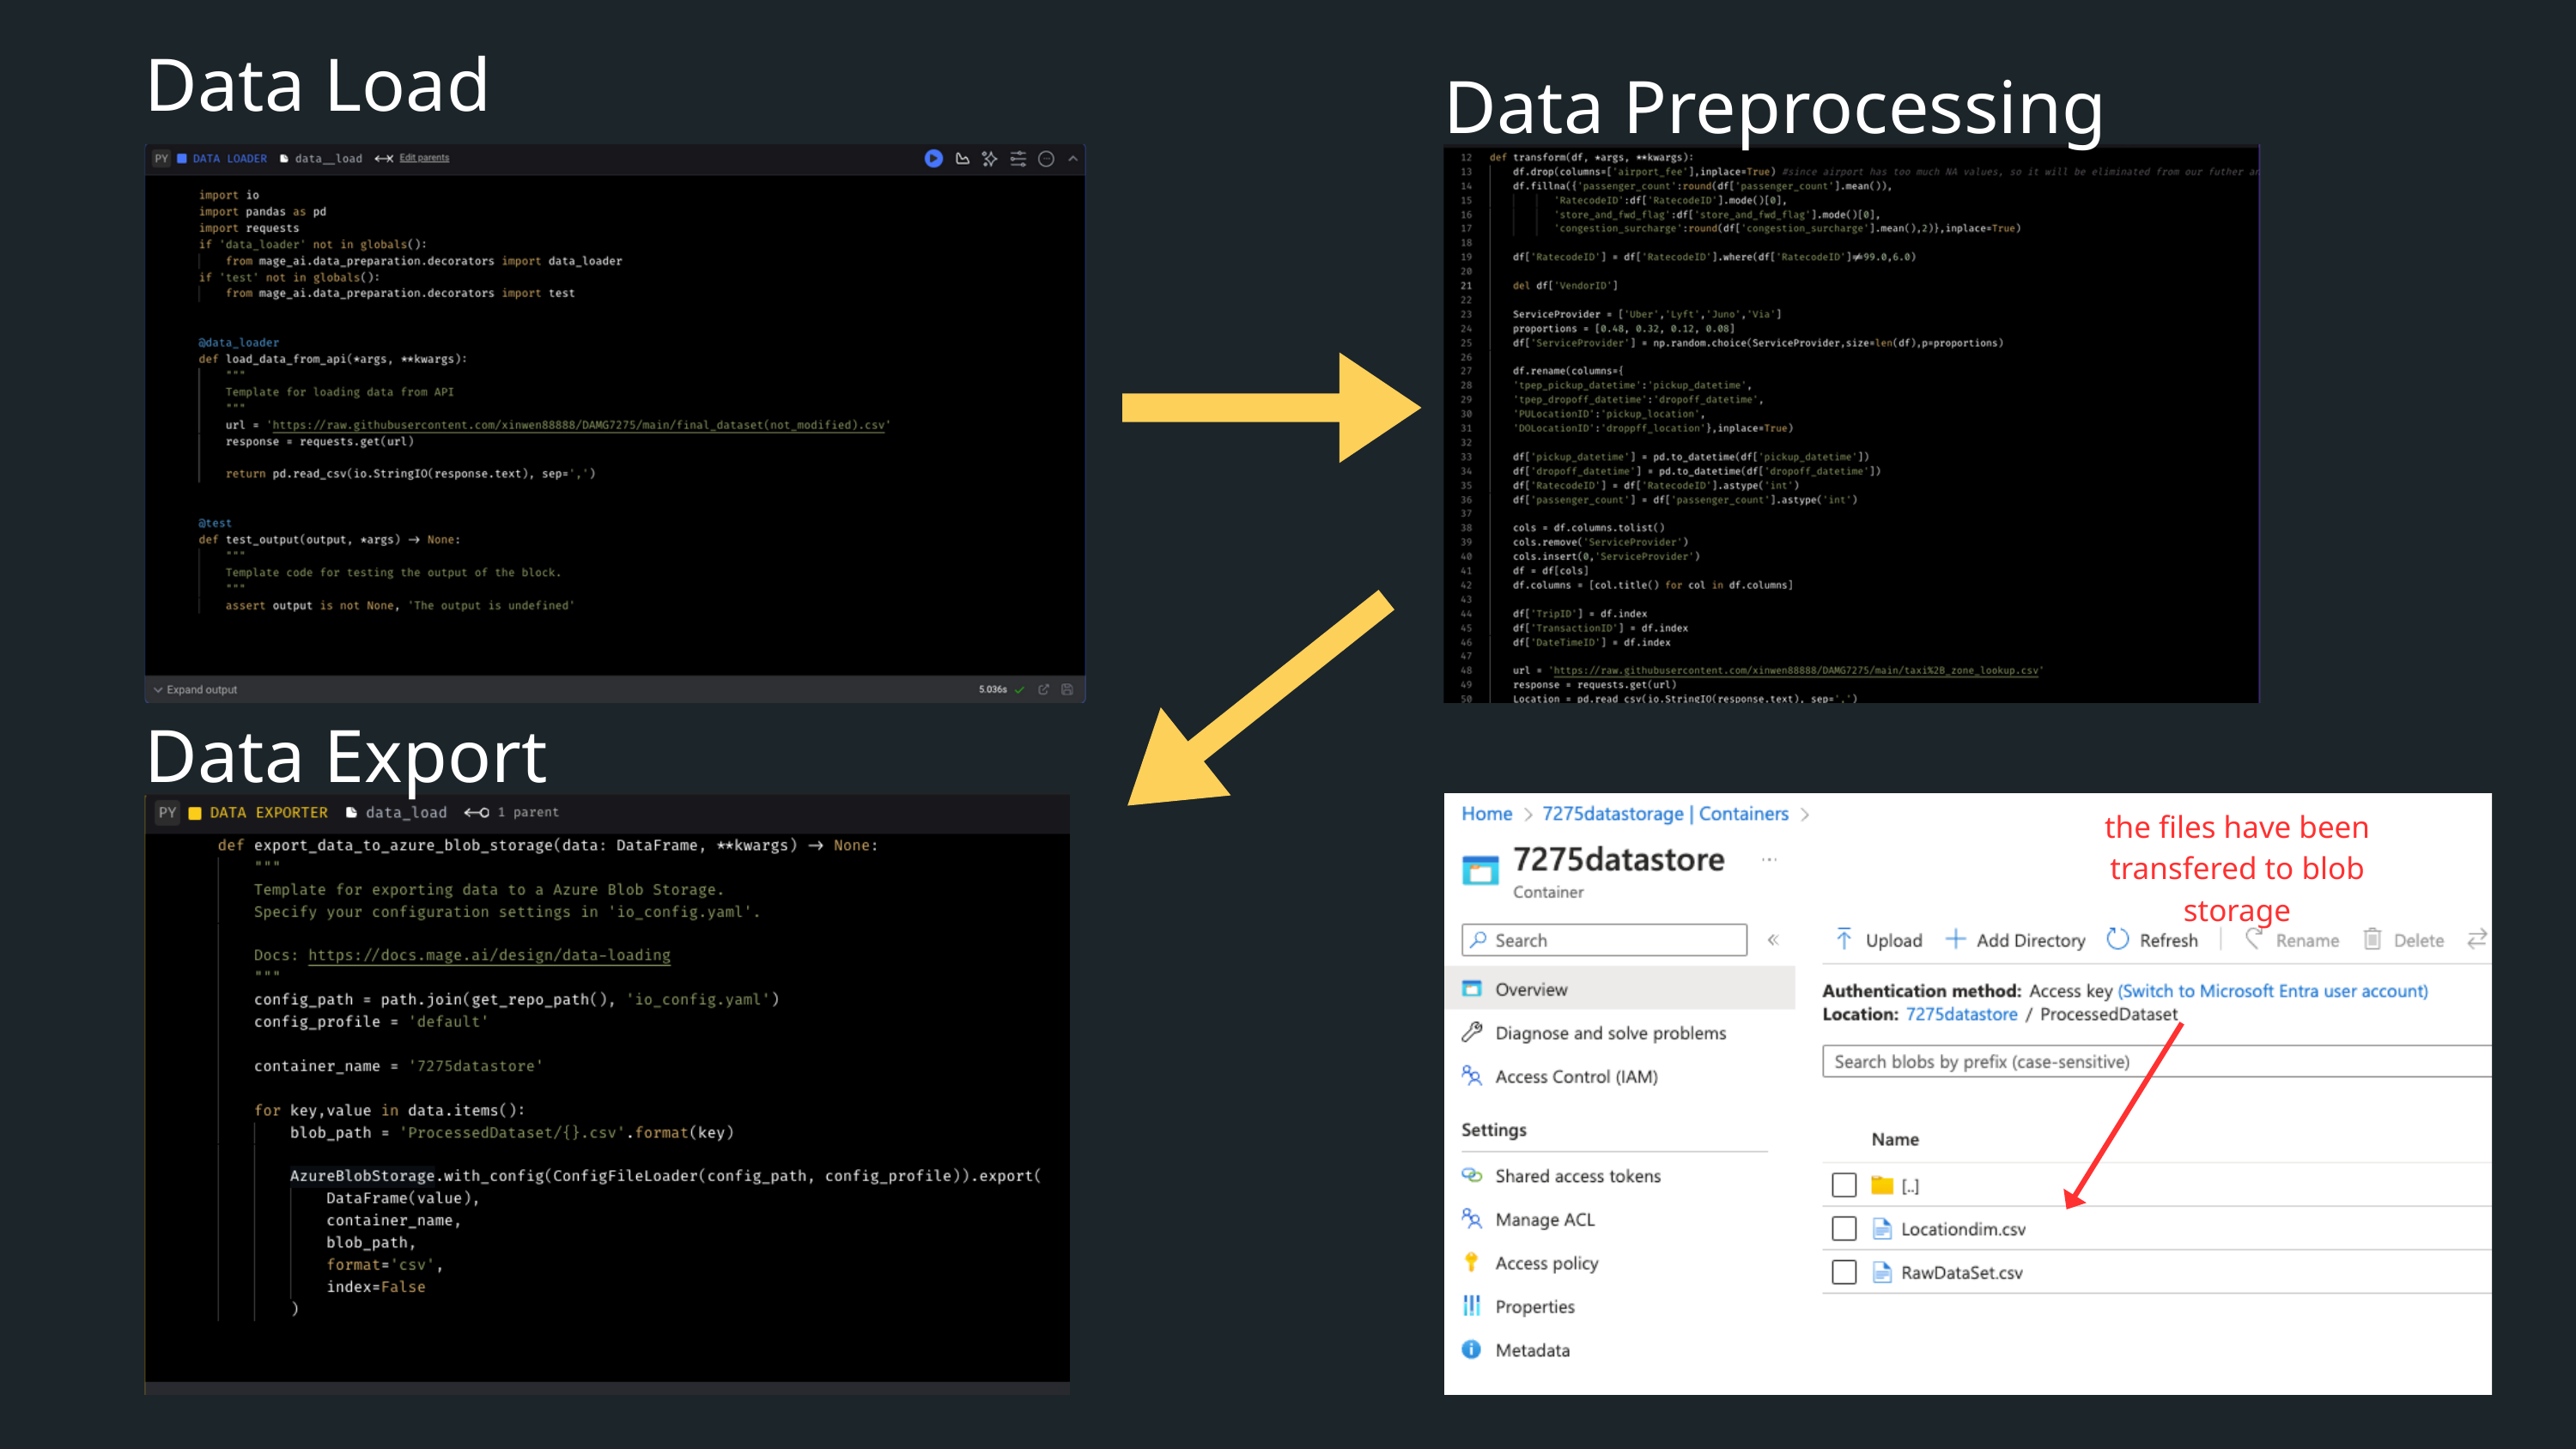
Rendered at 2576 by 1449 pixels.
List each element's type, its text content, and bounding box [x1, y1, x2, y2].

text_box Data Load [144, 24, 971, 126]
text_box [1121, 352, 1422, 464]
text_box [144, 793, 1070, 1395]
text_box [2064, 1022, 2183, 1210]
text_box Data Export [144, 694, 971, 797]
text_box [144, 144, 1086, 703]
text_box Data Preprocessing [1443, 46, 2270, 149]
text_box [1444, 793, 2493, 1395]
text_box the files have been transfered to blob storage [2066, 802, 2409, 928]
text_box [1091, 646, 1423, 760]
text_box [1443, 149, 2261, 703]
